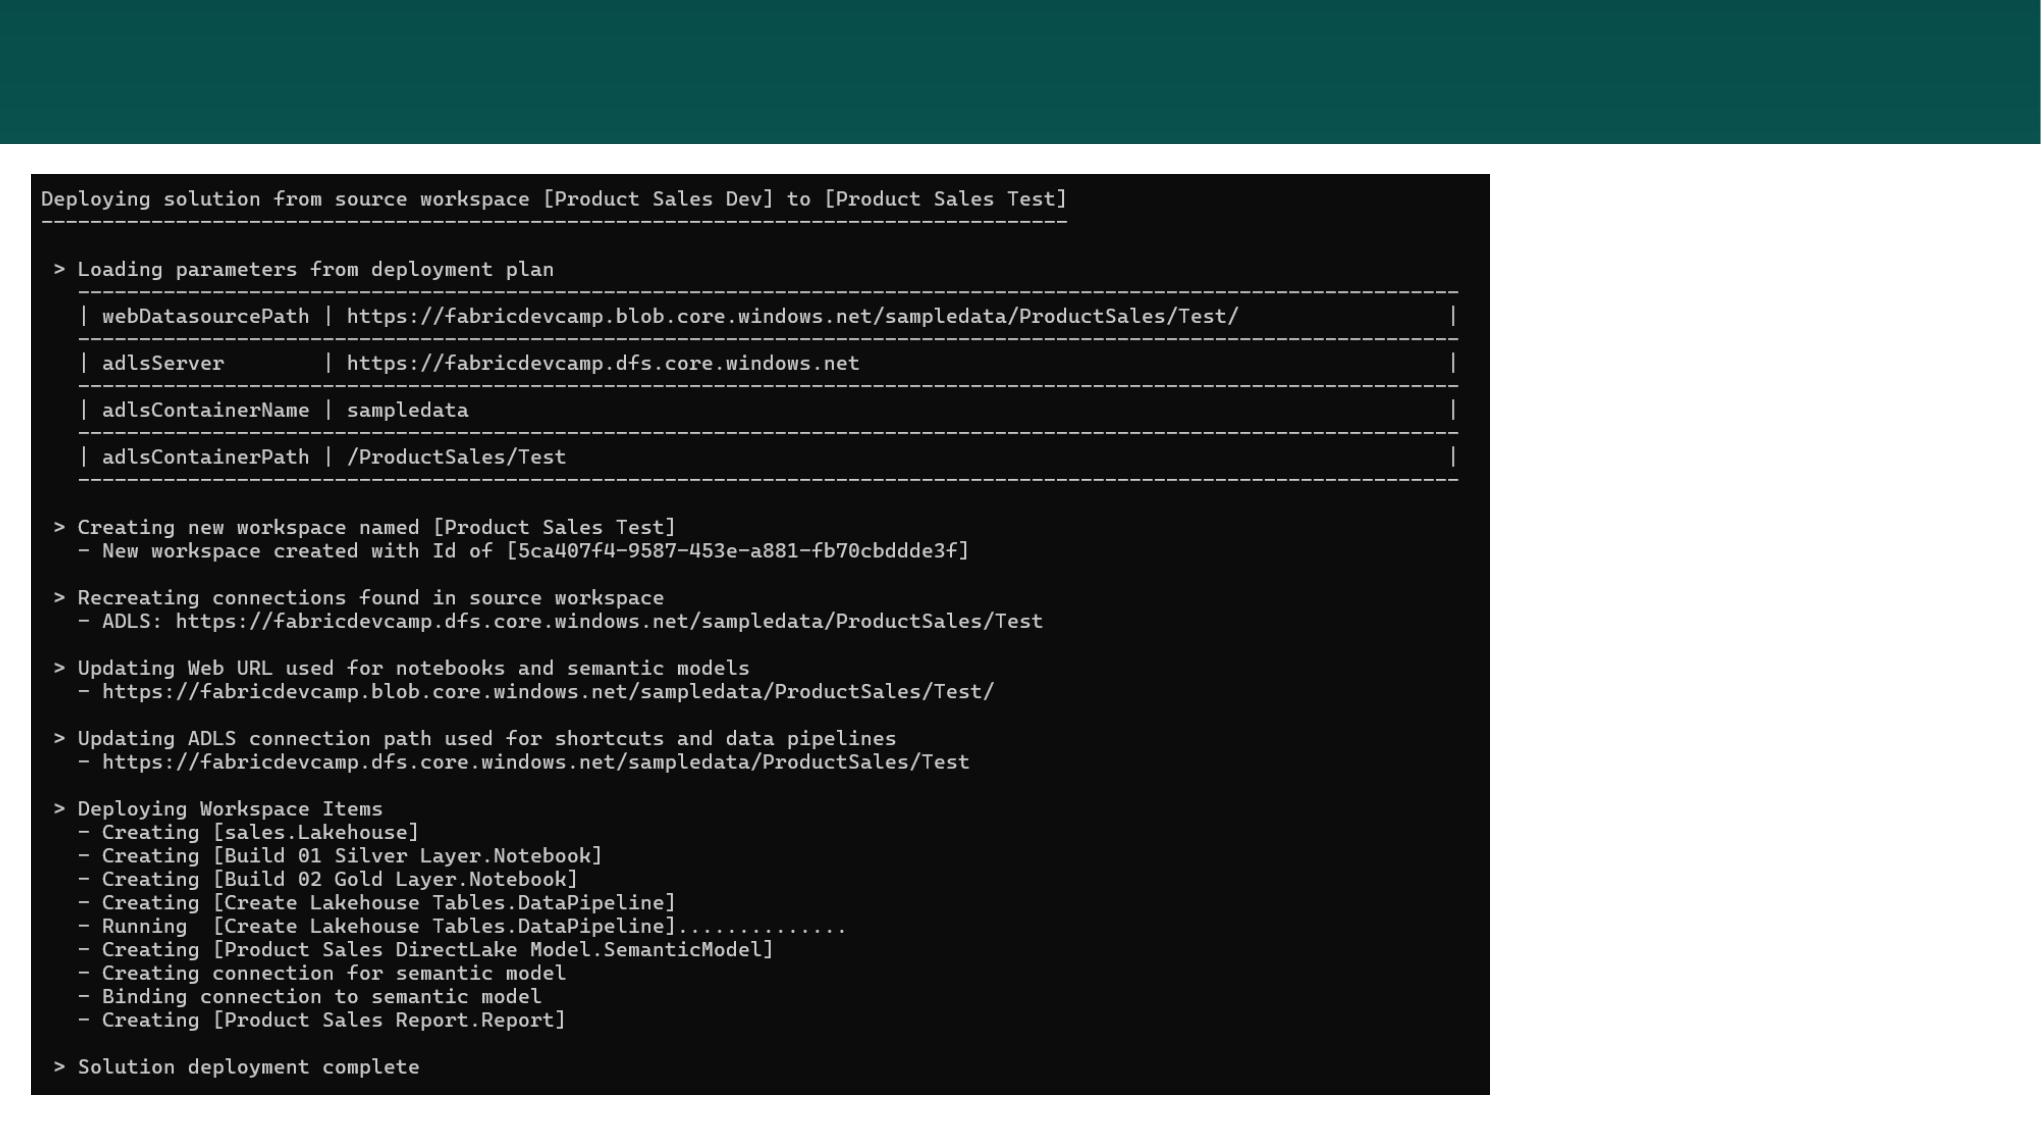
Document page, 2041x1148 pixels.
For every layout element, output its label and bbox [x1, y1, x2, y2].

picture [30, 174, 1490, 1095]
